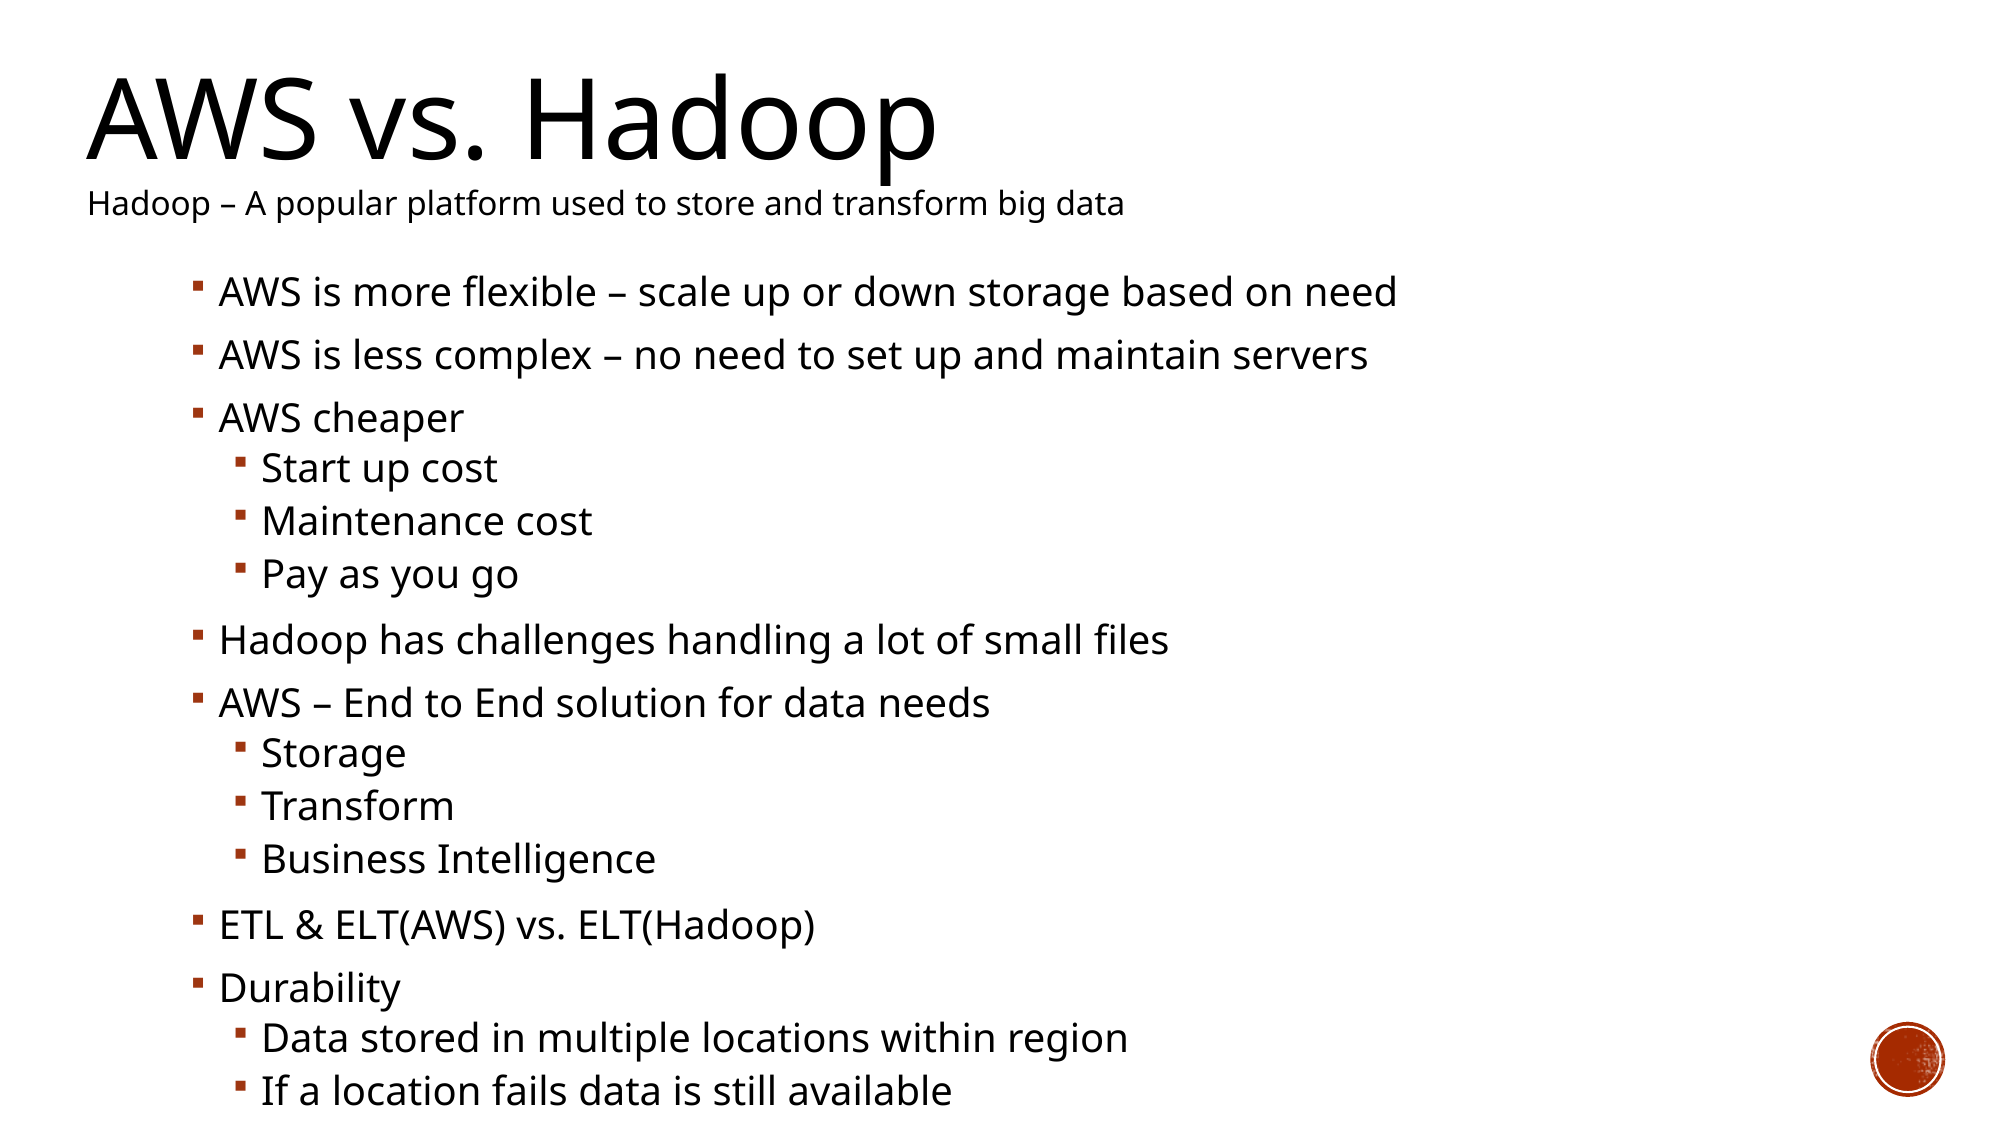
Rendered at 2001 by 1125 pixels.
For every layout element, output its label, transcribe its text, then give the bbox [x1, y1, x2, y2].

list AWS is more flexible – scale up or down storage based on need AWS is less complex – no need to set up and maintain servers AWS cheaper Start up cost Maintenance cost Pay as you go Hadoop has challenges handling a lot of small files AWS – End to End solution for data needs Storage Transform Business Intelligence ETL & ELT(AWS) vs. ELT(Hadoop) Durability Data stored in multiple locations within region If a location fails data is still available [175, 264, 1826, 1125]
text_box AWS vs. Hadoop Hadoop – A popular platform used to store and transform big data [72, 39, 1493, 229]
